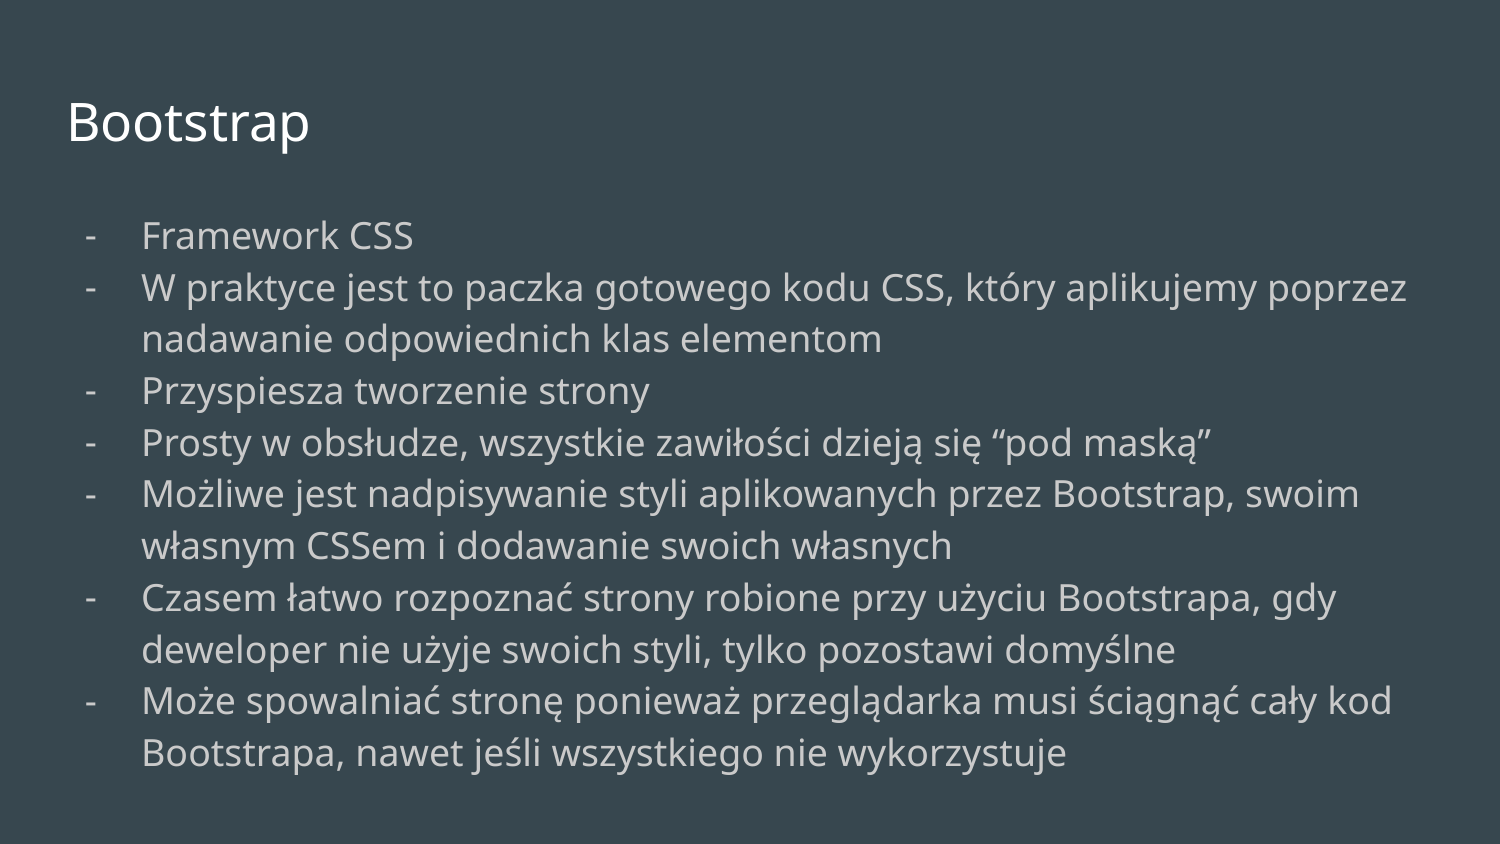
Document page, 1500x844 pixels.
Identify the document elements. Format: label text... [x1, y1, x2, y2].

list Framework CSS W praktyce jest to paczka gotowego kodu CSS, który aplikujemy poprzez nadawanie odpowiednich klas elementom Przyspiesza tworzenie strony Prosty w obsłudze, wszystkie zawiłości dzieją się “pod maską” Możliwe jest nadpisywanie styli aplikowanych przez Bootstrap, swoim własnym CSSem i dodawanie swoich własnych Czasem łatwo rozpoznać strony robione przy użyciu Bootstrapa, gdy deweloper nie użyje swoich styli, tylko pozostawi domyślne Może spowalniać stronę ponieważ przeglądarka musi ściągnąć cały kod Bootstrapa, nawet jeśli wszystkiego nie wykorzystuje [51, 189, 1449, 822]
title Bootstrap [51, 72, 1449, 167]
